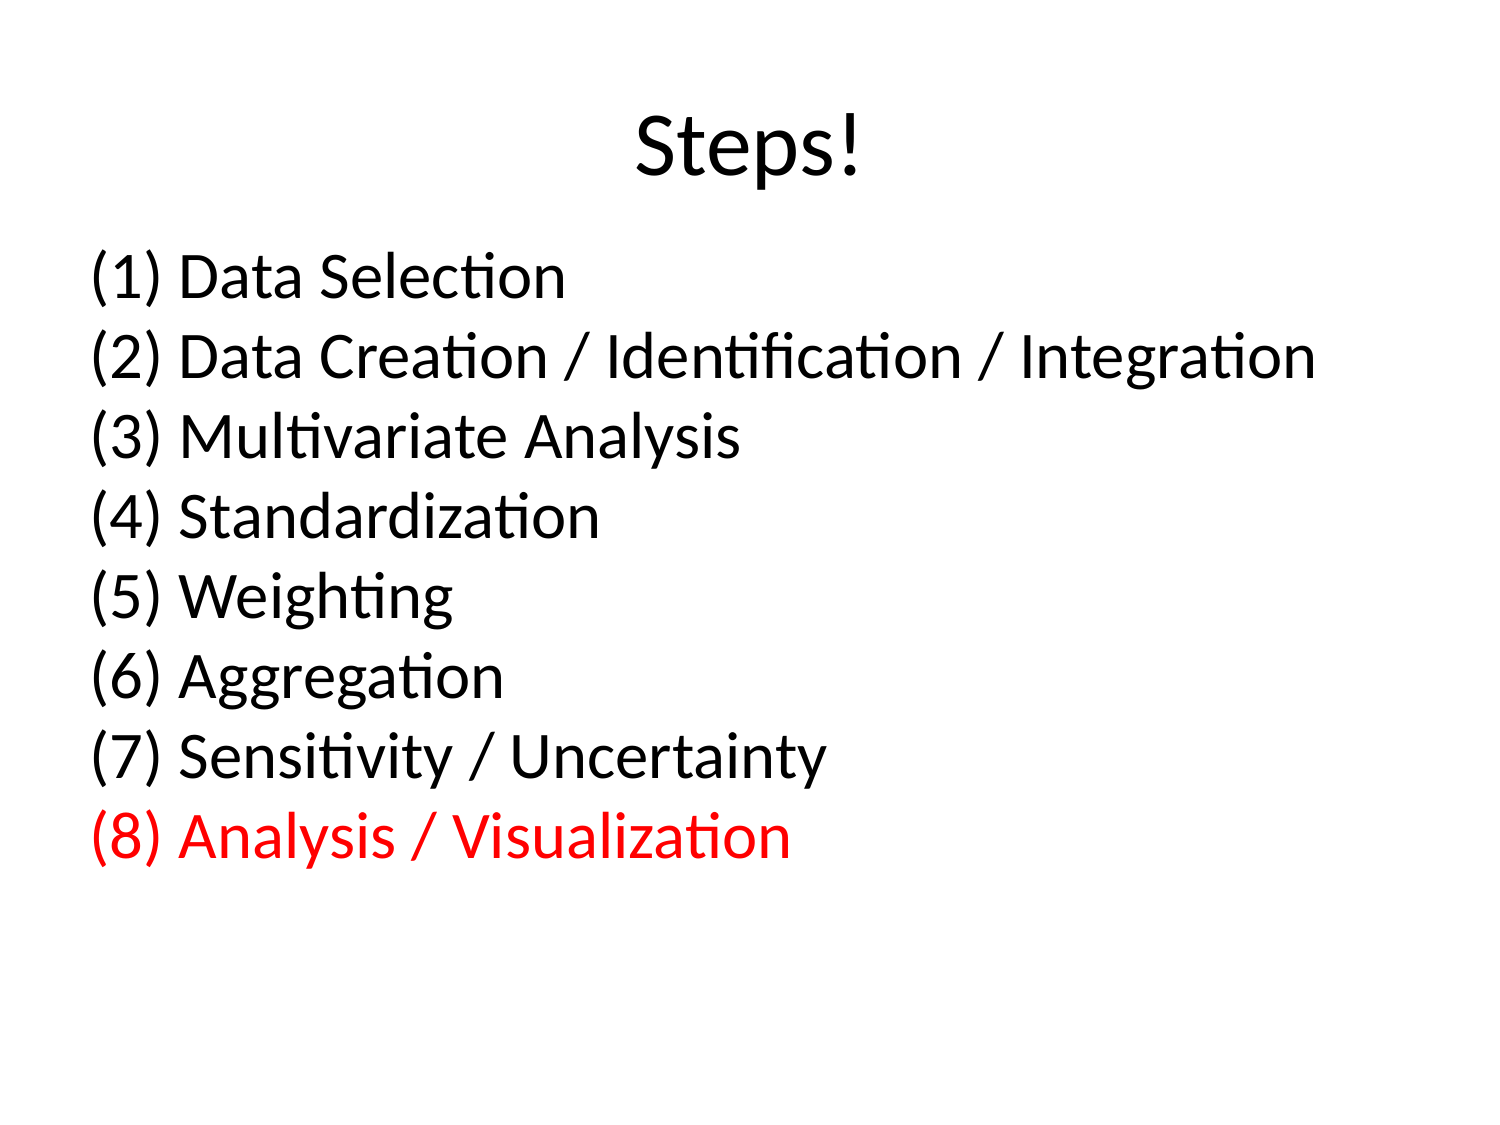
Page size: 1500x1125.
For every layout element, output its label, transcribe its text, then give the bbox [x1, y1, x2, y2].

text_box (1) Data Selection (2) Data Creation / Identification / Integration (3) Multivariate Analysis (4) Standardization (5) Weighting (6) Aggregation (7) Sensitivity / Uncertainty (8) Analysis / Visualization [74, 224, 1425, 1088]
text_box Steps! [74, 45, 1425, 224]
